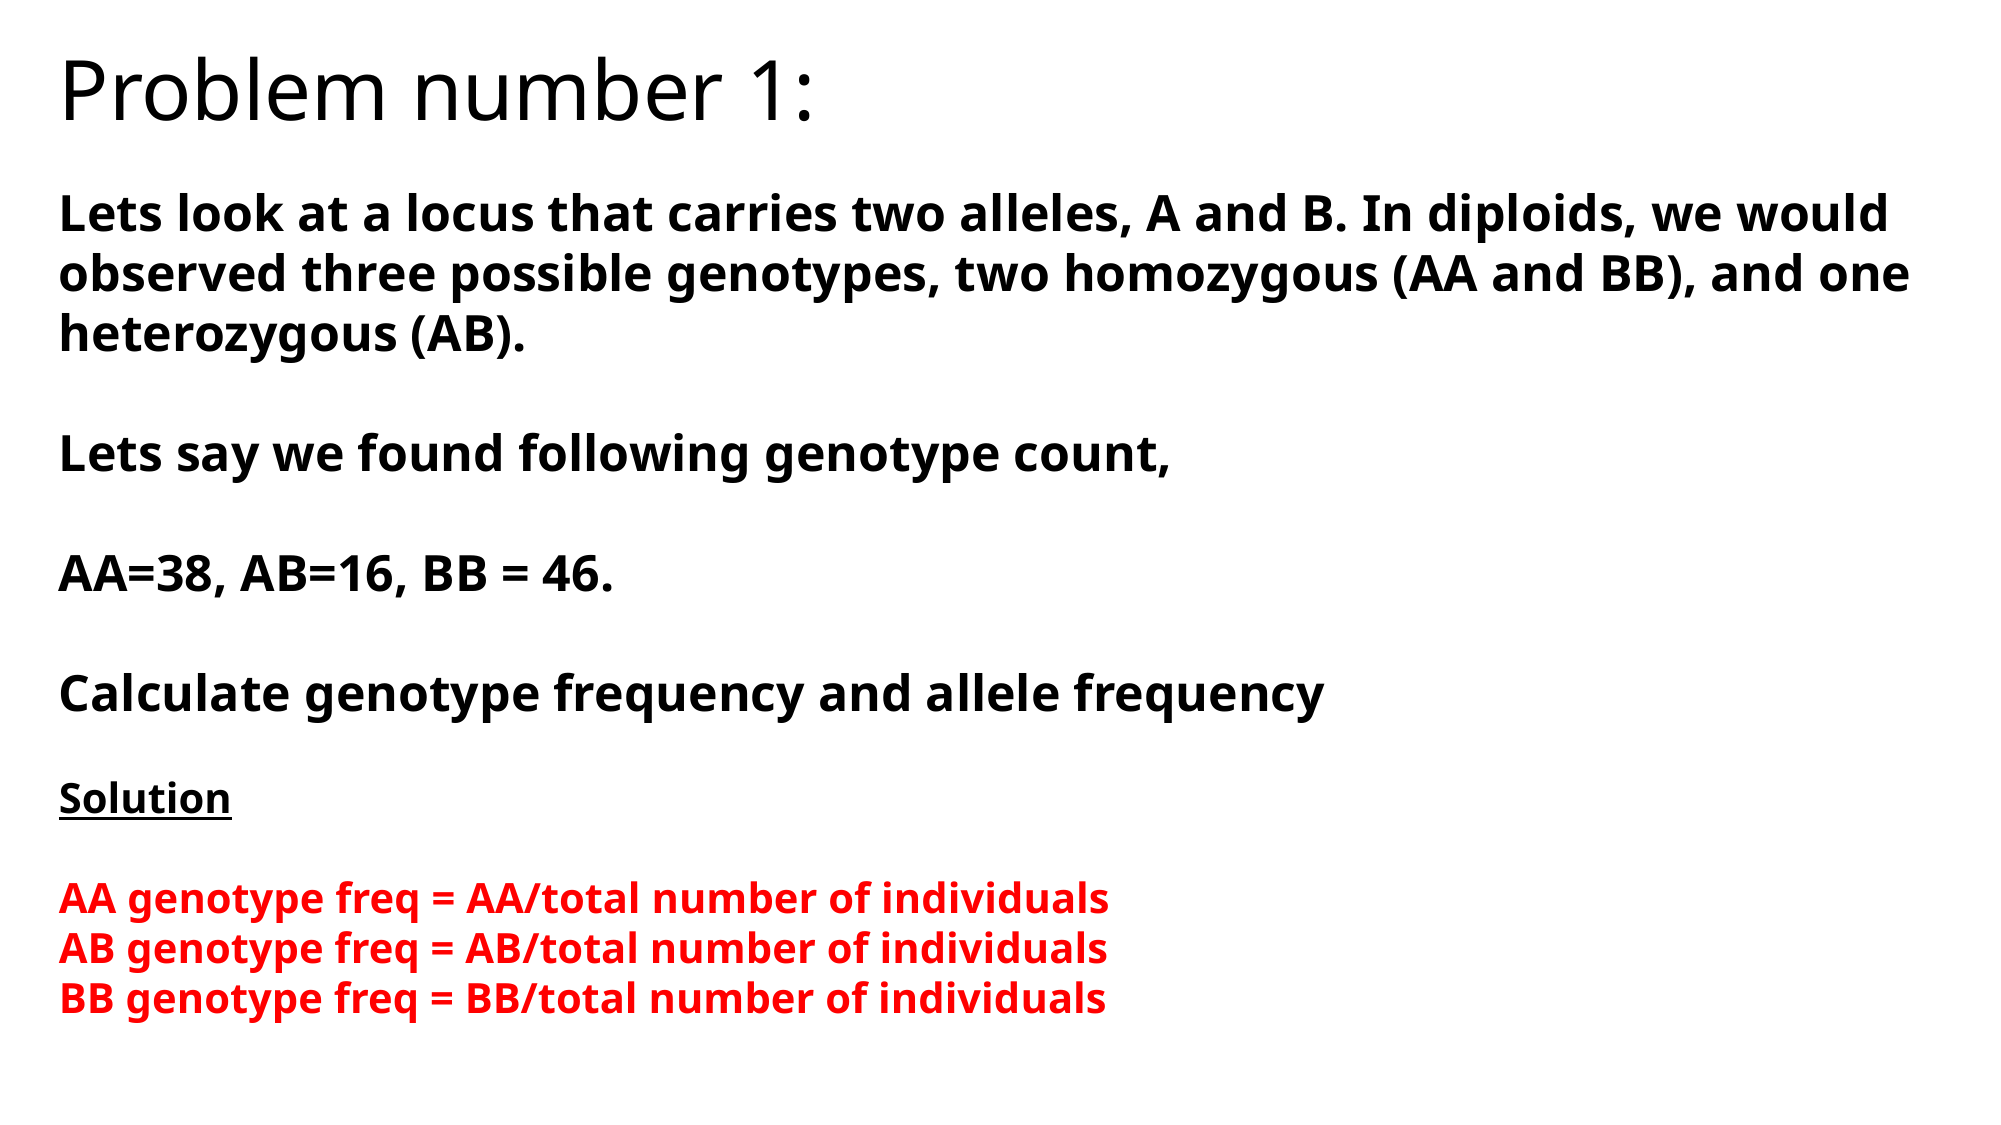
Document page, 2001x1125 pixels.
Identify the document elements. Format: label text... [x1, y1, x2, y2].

text_box Problem number 1: Lets look at a locus that carries two alleles, A and B. In diploids, we would observed three possible genotypes, two homozygous (AA and BB), and one heterozygous (AB). Lets say we found following genotype count, AA=38, AB=16, BB = 46. Calculate genotype frequency and allele frequency Solution AA genotype freq = AA/total number of individuals AB genotype freq = AB/total number of individuals BB genotype freq = BB/total number of individuals [44, 29, 1980, 1030]
